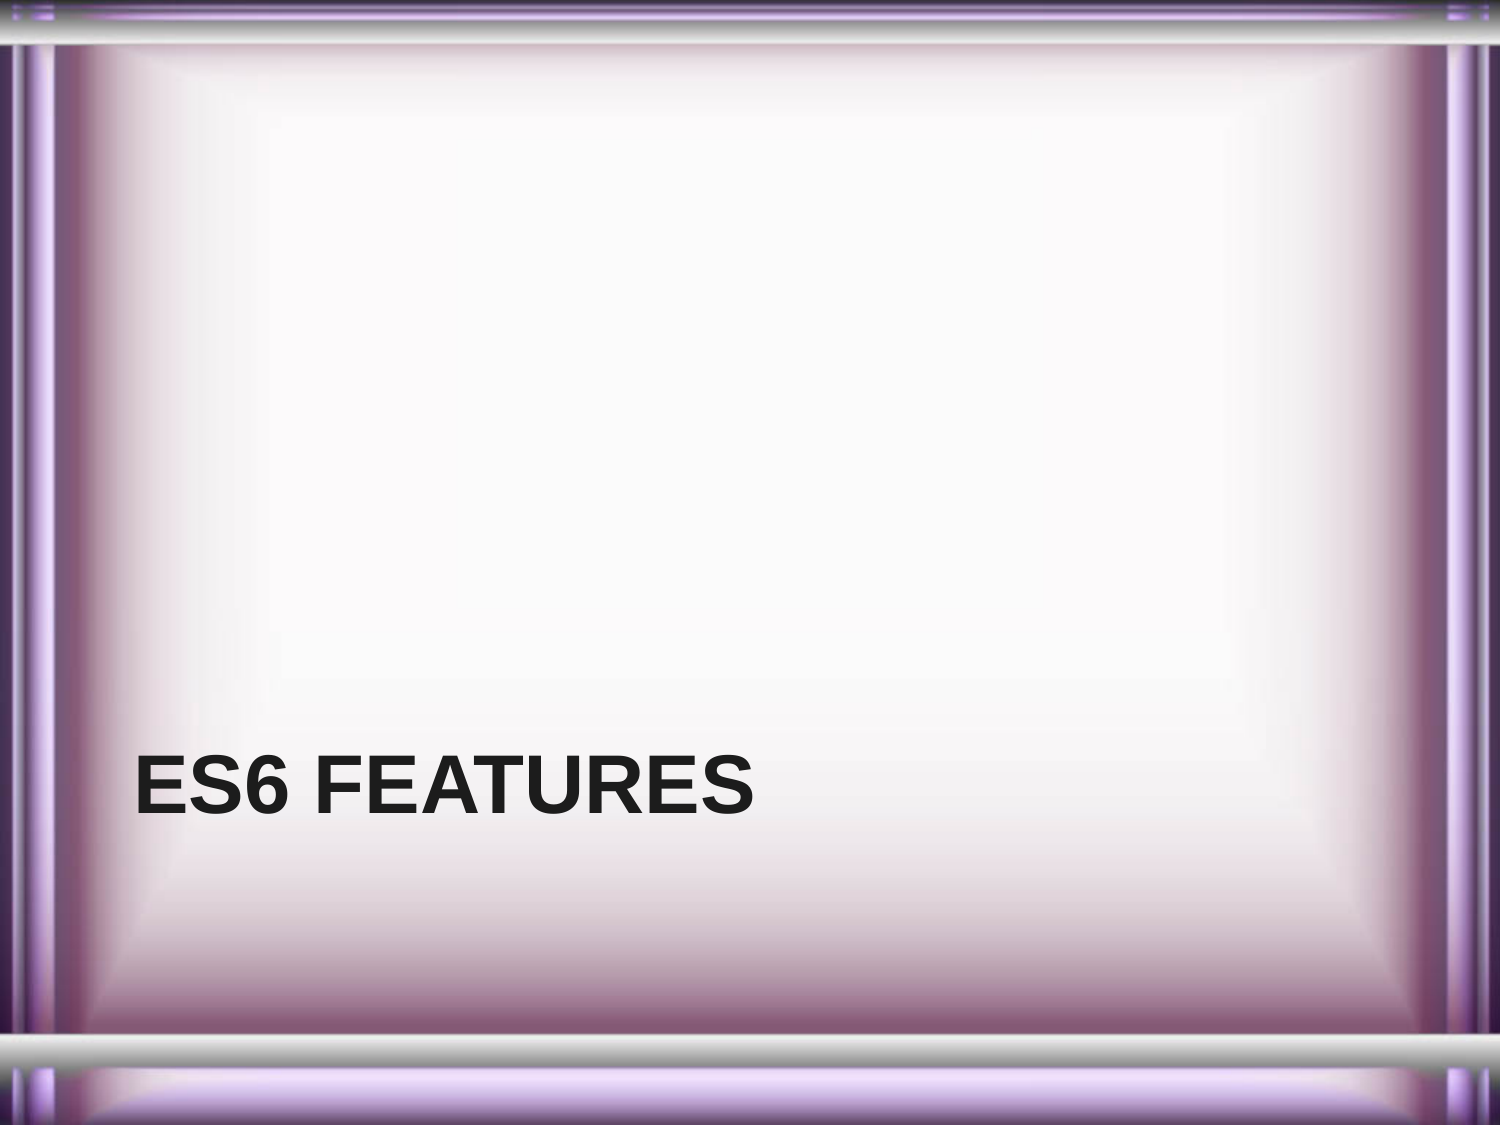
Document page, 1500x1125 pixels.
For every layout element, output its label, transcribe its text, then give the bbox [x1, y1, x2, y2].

title Es6 features [118, 722, 1394, 947]
picture [0, 0, 1500, 1125]
